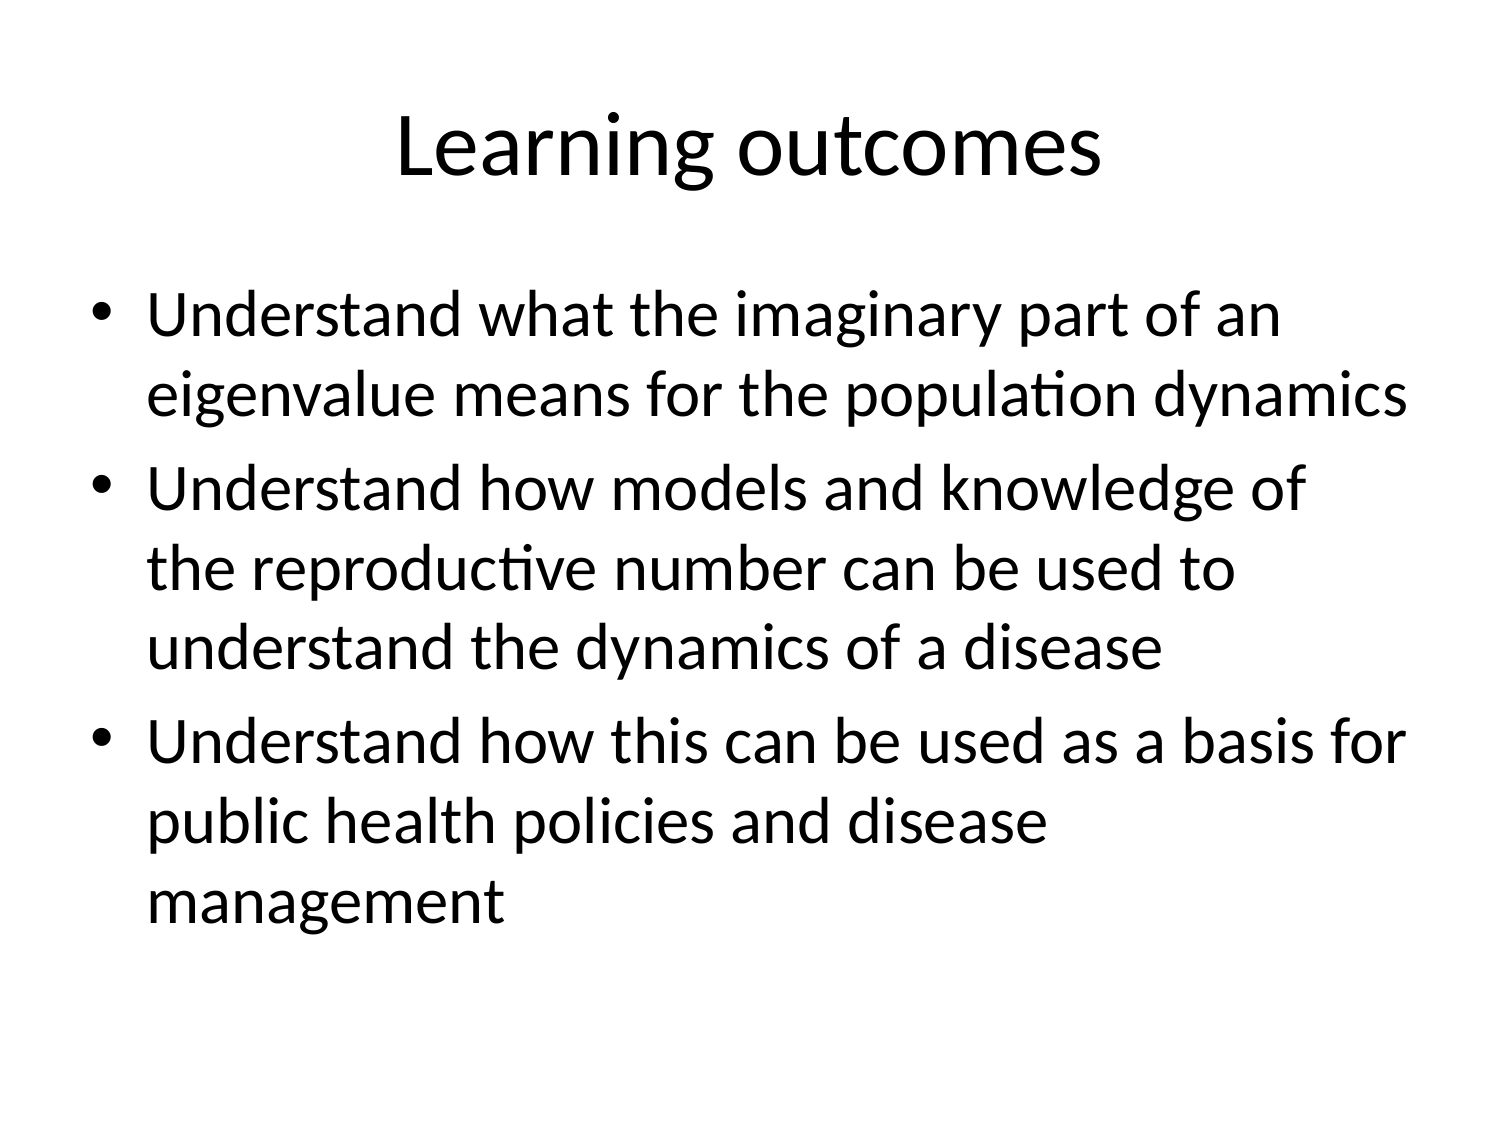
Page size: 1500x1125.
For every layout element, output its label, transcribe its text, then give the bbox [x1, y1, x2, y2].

title Learning outcomes [75, 45, 1425, 233]
list Understand what the imaginary part of an eigenvalue means for the population dynamics Understand how models and knowledge of the reproductive number can be used to understand the dynamics of a disease Understand how this can be used as a basis for public health policies and disease management [75, 262, 1425, 1005]
